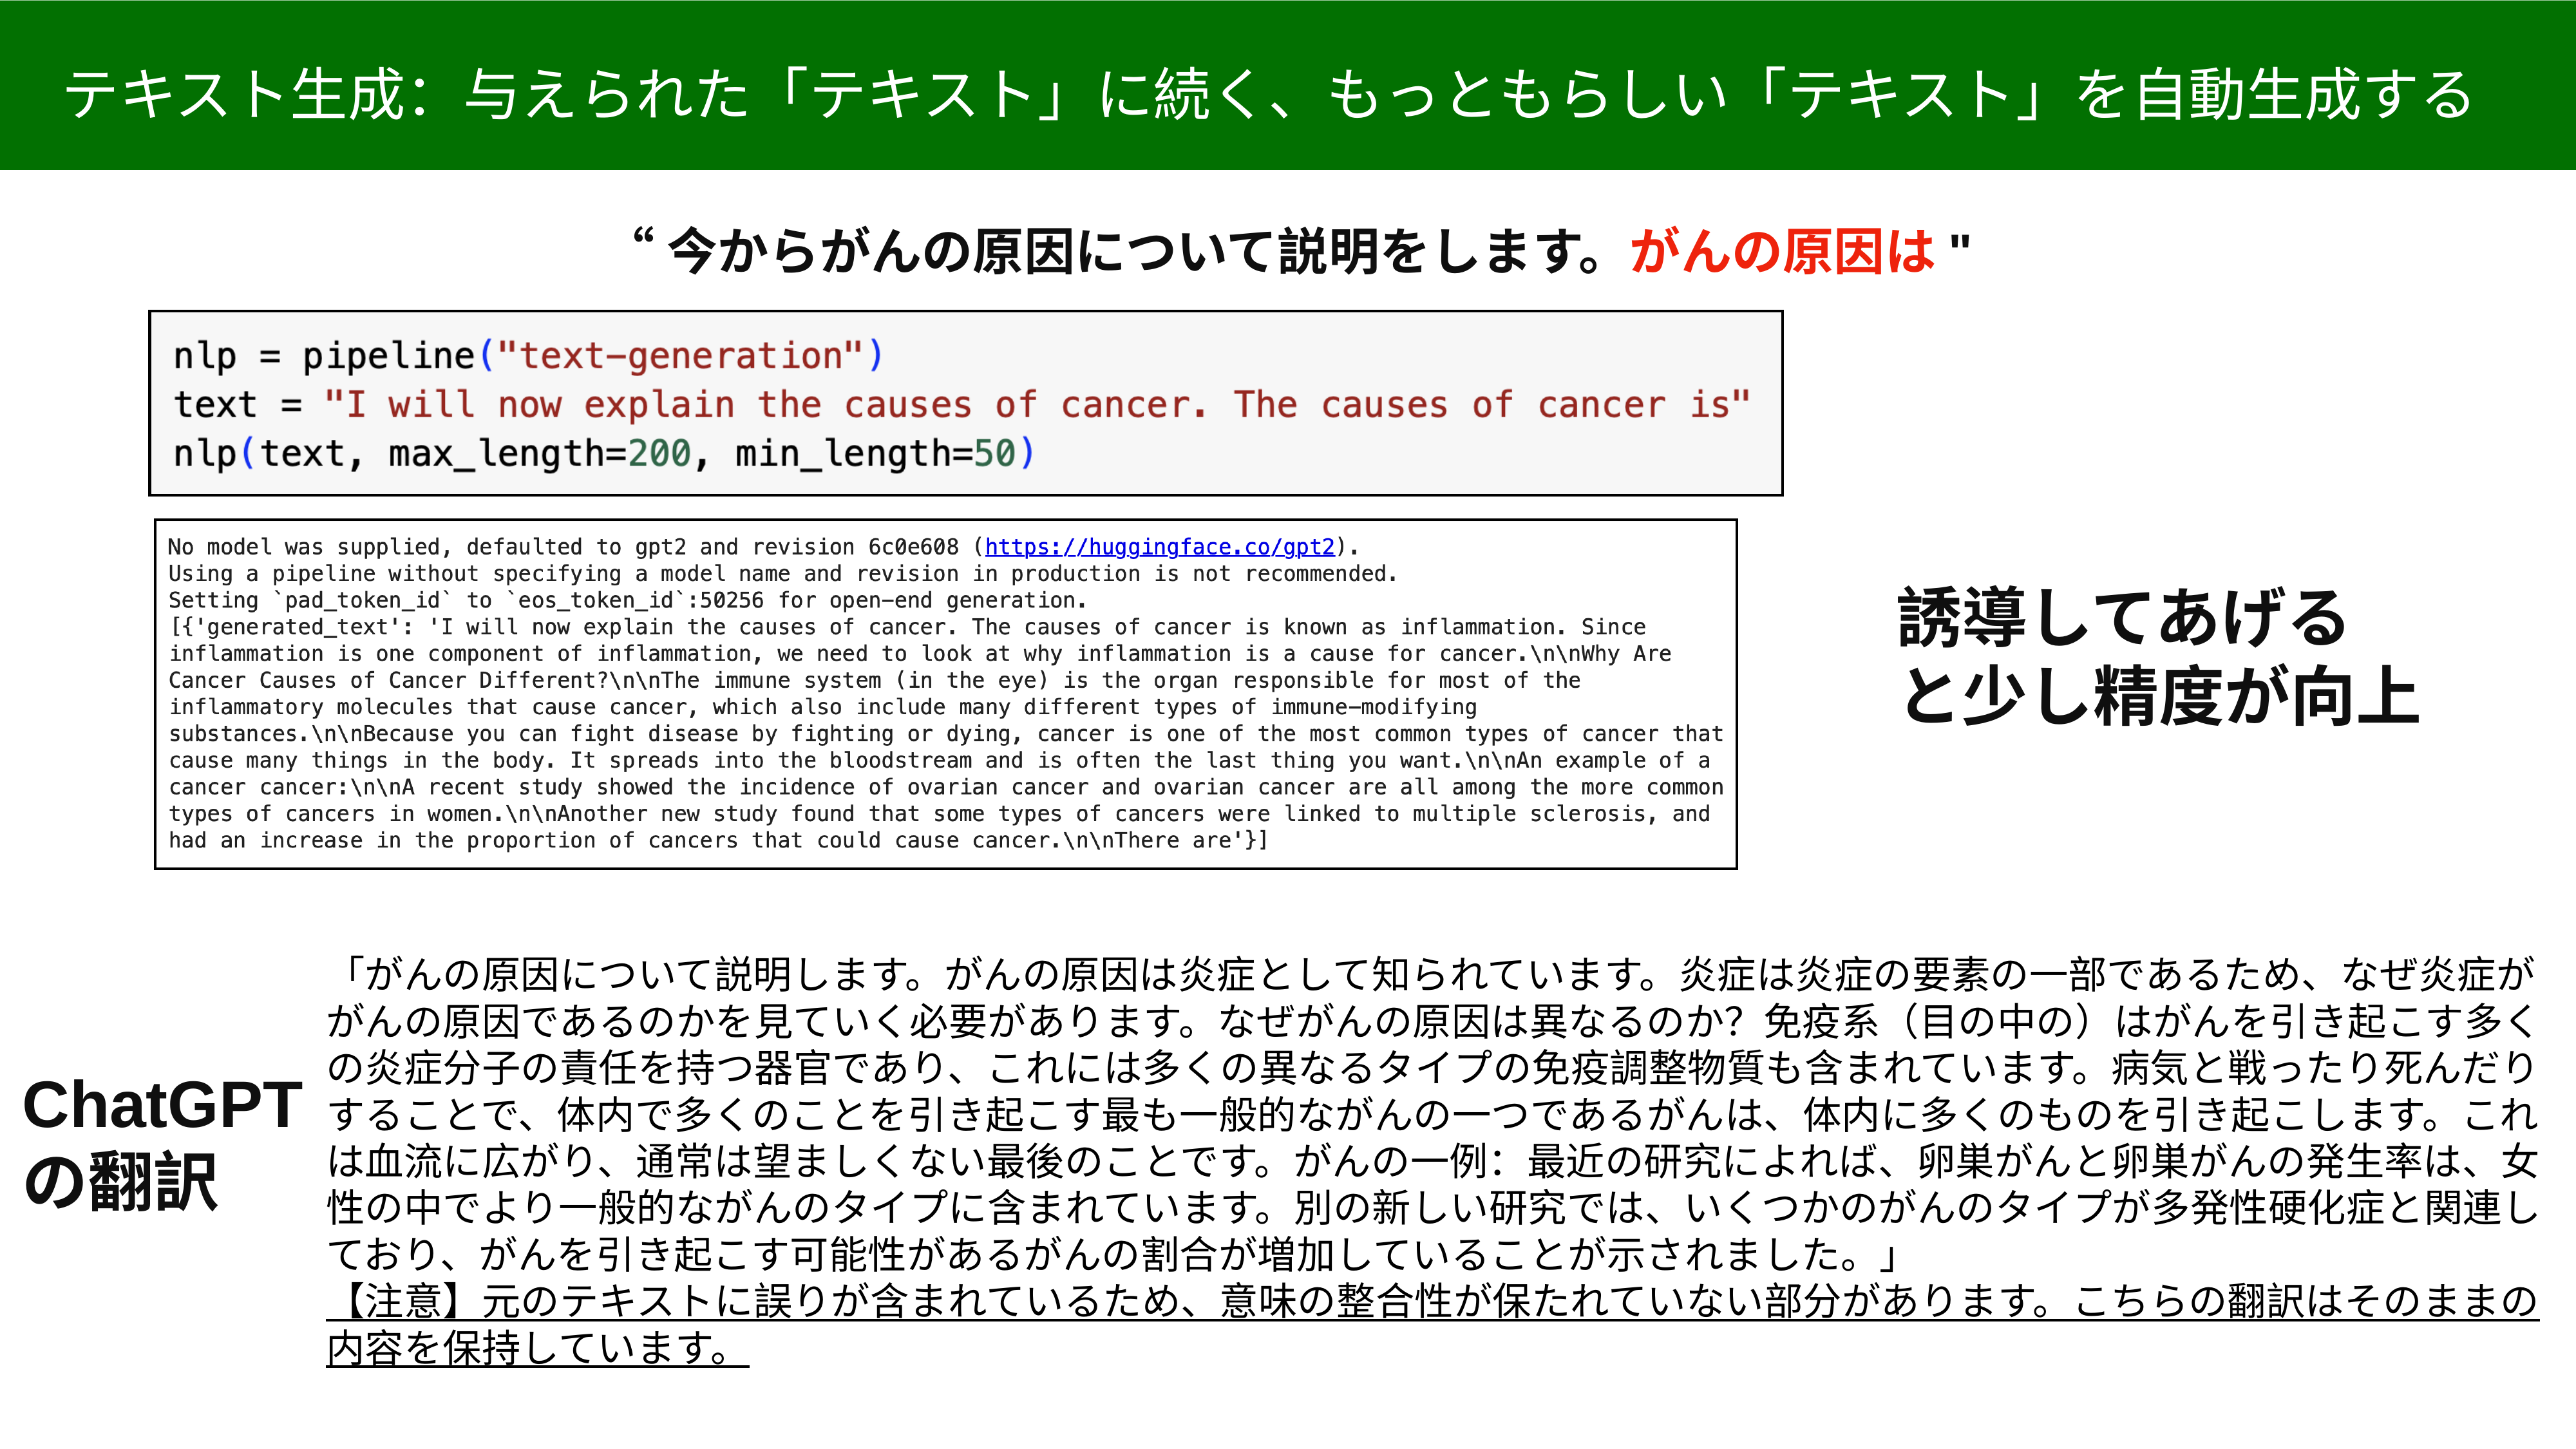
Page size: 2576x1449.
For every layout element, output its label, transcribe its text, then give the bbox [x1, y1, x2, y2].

text_box [0, 0, 2576, 170]
text_box ChatGPT の翻訳 [17, 1056, 309, 1225]
picture [151, 312, 1782, 494]
text_box テキスト生成：与えられた「テキスト」に続く、もっともらしい「テキスト」を自動生成する [56, 52, 2483, 133]
text_box 誘導してあげる と少し精度が向上 [1891, 571, 2427, 739]
text_box “今からがんの原因について説明をします。がんの原因は" [598, 214, 1978, 286]
text_box 「がんの原因について説明します。がんの原因は炎症として知られています。炎症は炎症の要素の一部であるため、なぜ炎症ががんの原因であるのかを見ていく必要があります。なぜがんの原因は異なるのか？免疫系（目の中の）はがんを引き起こす多くの炎症分子の責任を持つ器官であり、これには多くの異なるタイプの免疫調整物質も含まれています。病気と戦ったり死んだりすることで、体内で多くのことを引き起こす最も一般的ながんの一つであるがんは、体内に多くのものを引き起こします。これは血流に広がり、通常は望ましくない最後のことです。がんの一例：最近の研究によれば、卵巣がんと卵巣がんの発生率は、女性の中でより一般的ながんのタイプに含まれています。別の新しい研究では、いくつかのがんのタイプが多発性硬化症と関連しており、がんを引き起こす可能性があるがんの割合が増加していることが示されました。」 【注意】元のテキストに誤りが含まれているため、意味の整合性が保たれていない部分があります。こちらの翻訳はそのままの内容を保持しています。 [320, 944, 2557, 1376]
picture [156, 520, 1736, 867]
